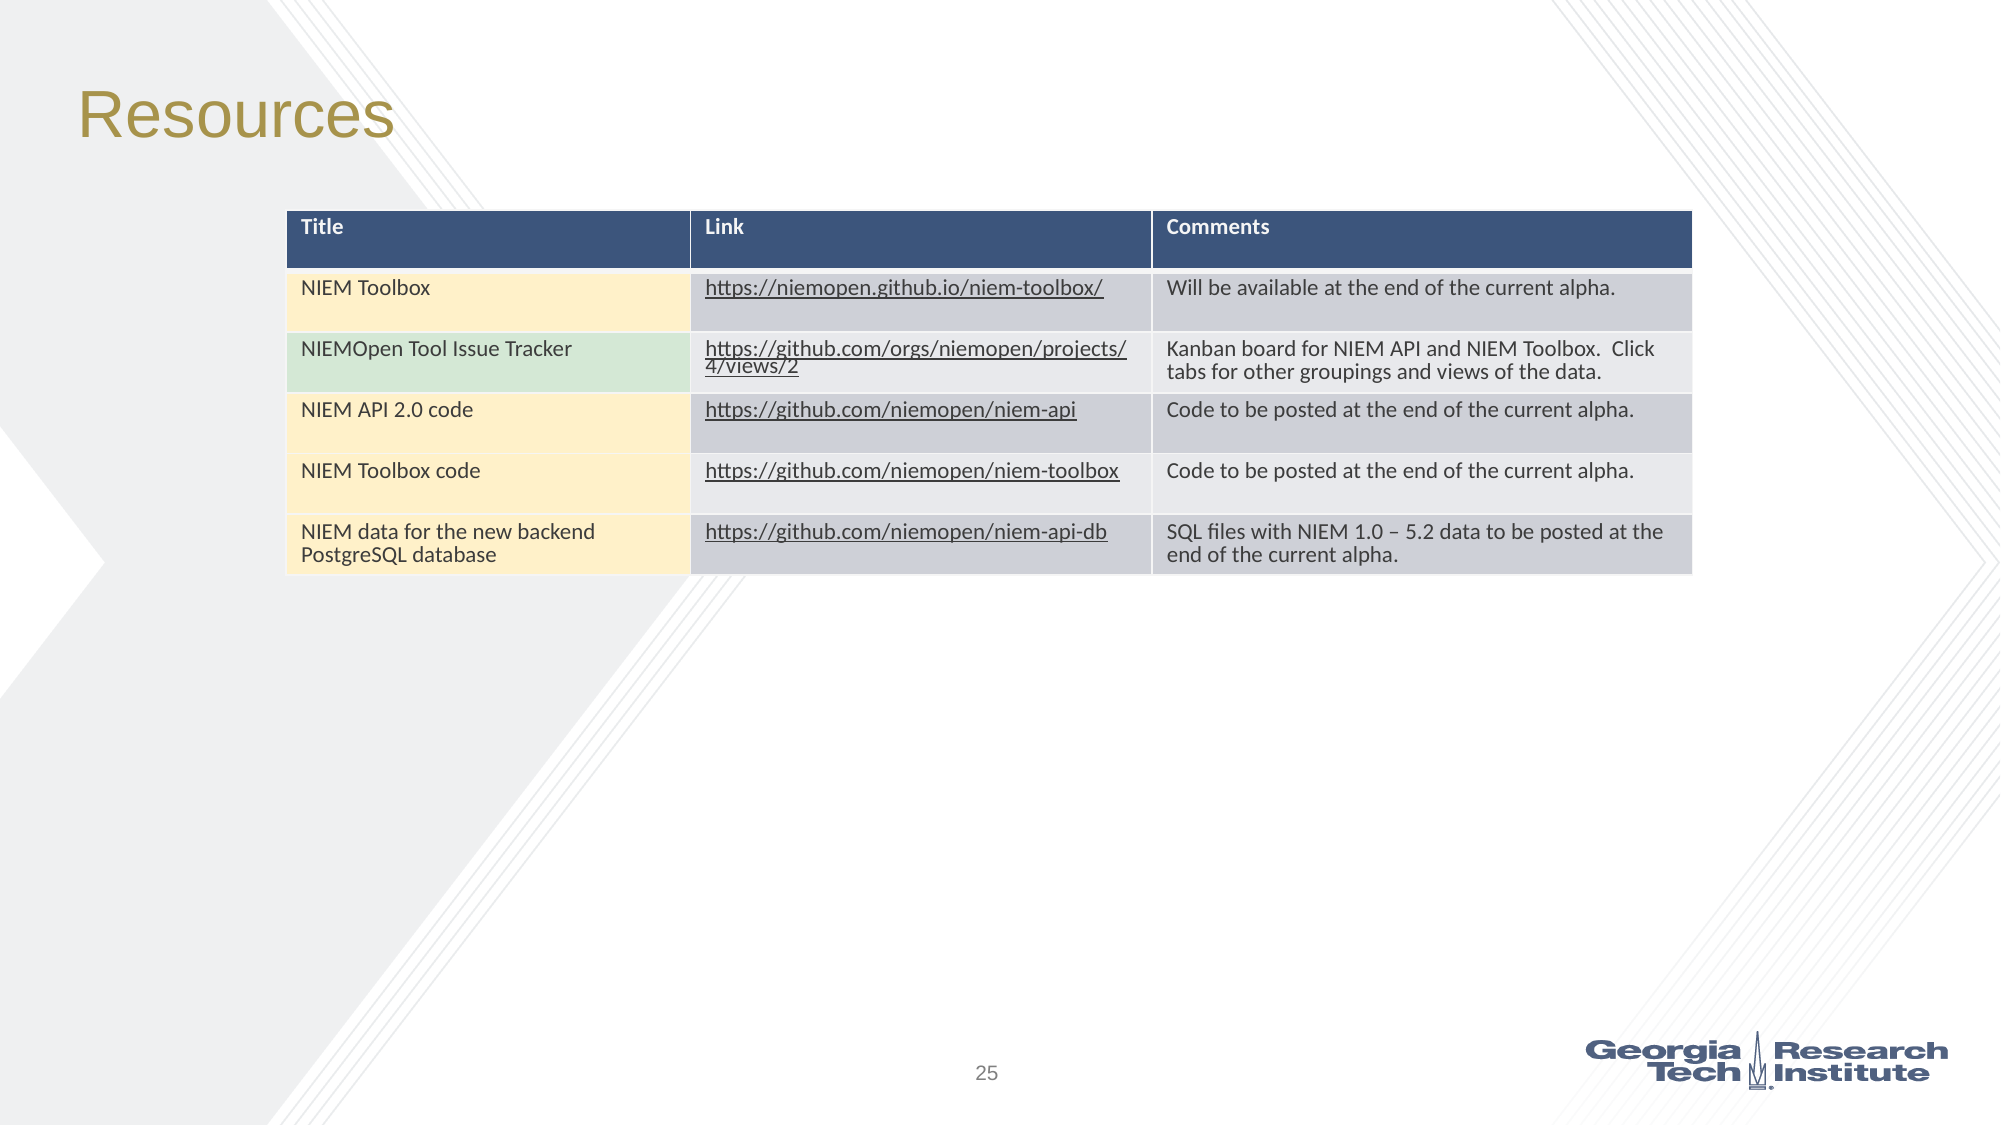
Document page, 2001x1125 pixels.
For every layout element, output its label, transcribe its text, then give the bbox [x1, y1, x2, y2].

table_header Title [287, 211, 690, 268]
table_header Link [691, 211, 1151, 268]
table_cell https://niemopen.github.io/niem-toolbox/ [691, 274, 1151, 331]
table_cell https://github.com/niemopen/niem-api [691, 394, 1151, 453]
title Resources [62, 32, 1938, 200]
table_cell NIEMOpen Tool Issue Tracker [287, 333, 690, 392]
table_cell Code to be posted at the end of the current alpha. [1153, 394, 1692, 453]
table_cell NIEM data for the new backend PostgreSQL database [287, 515, 690, 574]
table_cell NIEM Toolbox [287, 274, 690, 331]
table_cell SQL files with NIEM 1.0 – 5.2 data to be posted at the end of the current alpha. [1153, 515, 1692, 574]
table_cell NIEM API 2.0 code [287, 394, 690, 453]
table_cell https://github.com/orgs/niemopen/projects/4/views/2 [691, 333, 1151, 392]
picture [0, 0, 2001, 1125]
table_cell https://github.com/niemopen/niem-toolbox [691, 454, 1151, 513]
table_header Comments [1153, 211, 1692, 268]
table_cell Will be available at the end of the current alpha. [1153, 274, 1692, 331]
table_cell https://github.com/niemopen/niem-api-db [691, 515, 1151, 574]
table_cell Code to be posted at the end of the current alpha. [1153, 454, 1692, 513]
table_cell Kanban board for NIEM API and NIEM Toolbox. Click tabs for other groupings and views of the data. [1153, 333, 1692, 392]
table_cell NIEM Toolbox code [287, 454, 690, 513]
